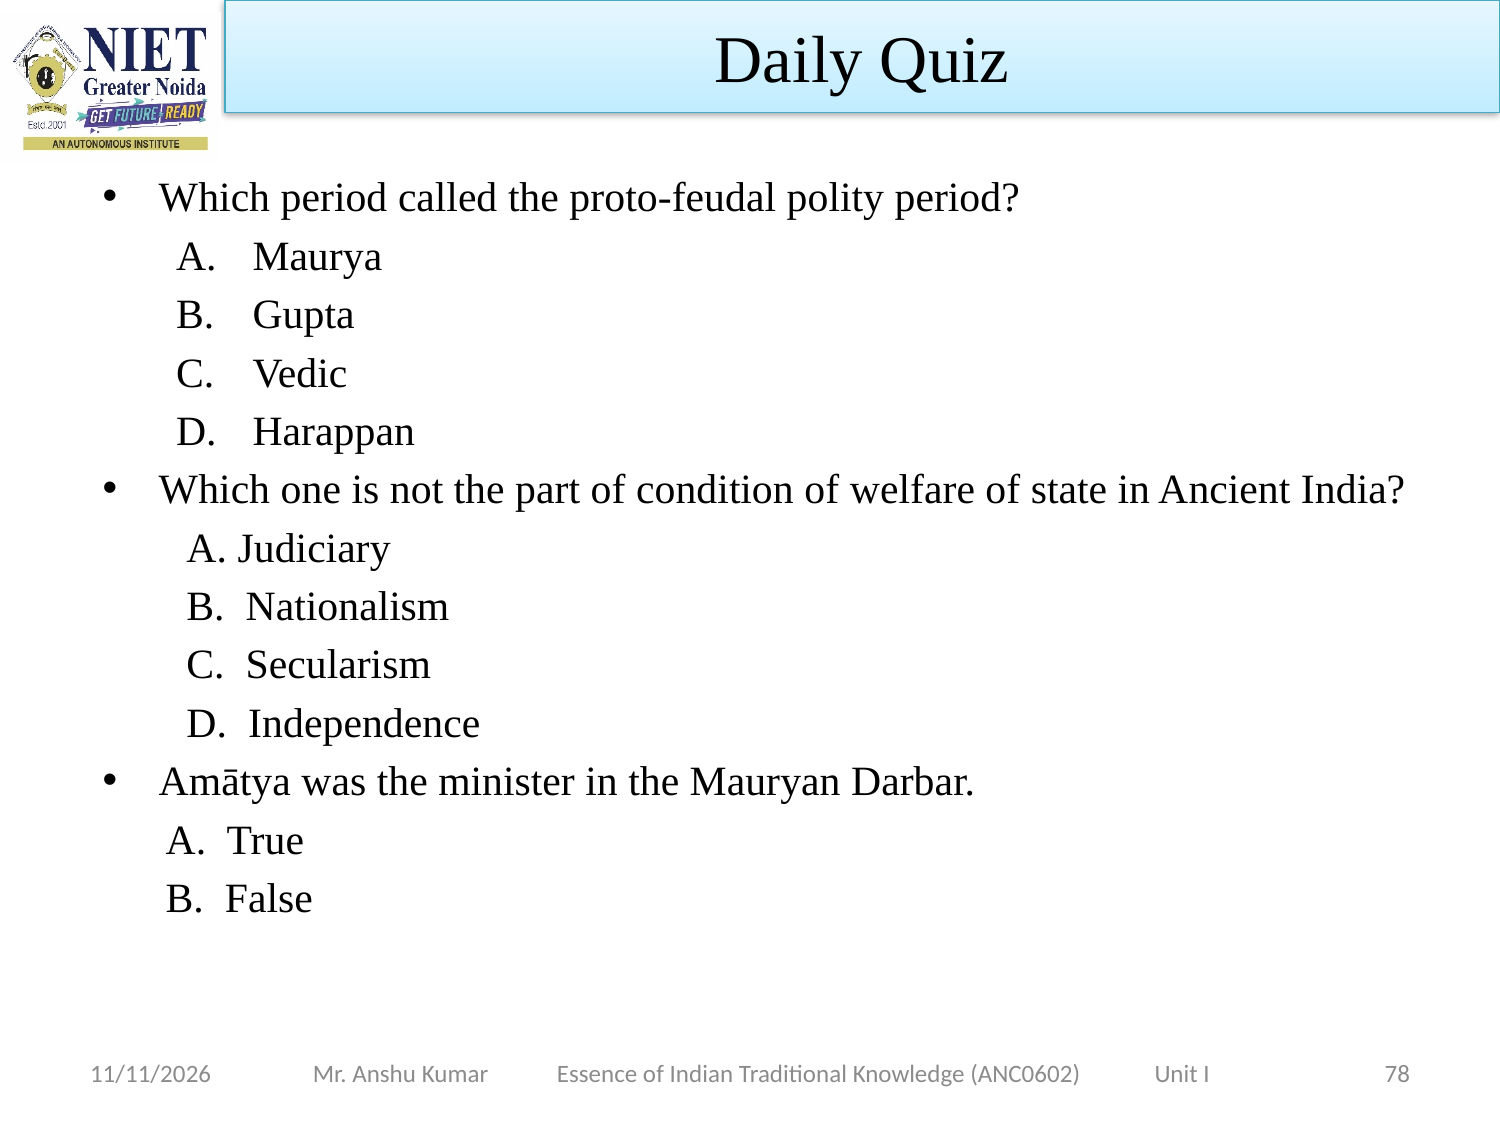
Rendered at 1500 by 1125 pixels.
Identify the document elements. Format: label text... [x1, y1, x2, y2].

picture [0, 11, 222, 163]
list Which period called the proto-feudal polity period? A. Maurya B. Gupta C. Vedic D. Harappan Which one is not the part of condition of welfare of state in Ancient India? A. Judiciary B. Nationalism C. Secularism D. Independence Amātya was the minister in the Mauryan Darbar. A. True B. False [87, 162, 1438, 1000]
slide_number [75, 1042, 212, 1103]
slide_number 78 [1074, 1042, 1425, 1103]
footer Mr. Anshu Kumar Essence of Indian Traditional Knowledge (ANC0602) Unit I [212, 1042, 1074, 1103]
text_box Daily Quiz [224, 0, 1500, 113]
